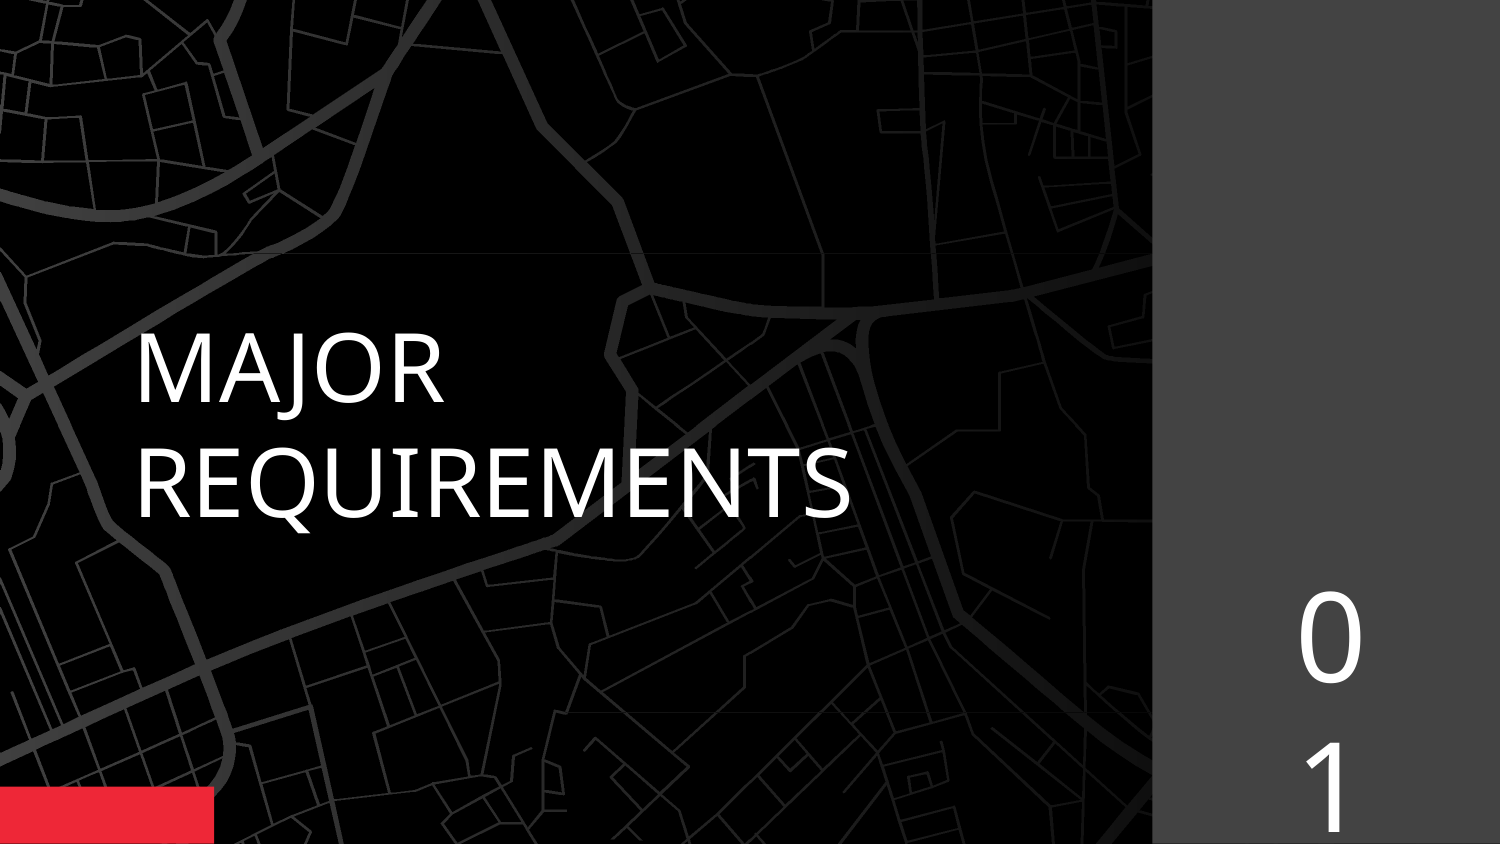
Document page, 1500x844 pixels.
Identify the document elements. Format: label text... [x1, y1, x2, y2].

title 01 [1211, 660, 1383, 755]
text_box [0, 786, 215, 844]
title MAJOR REQUIREMENTS [117, 374, 1099, 470]
